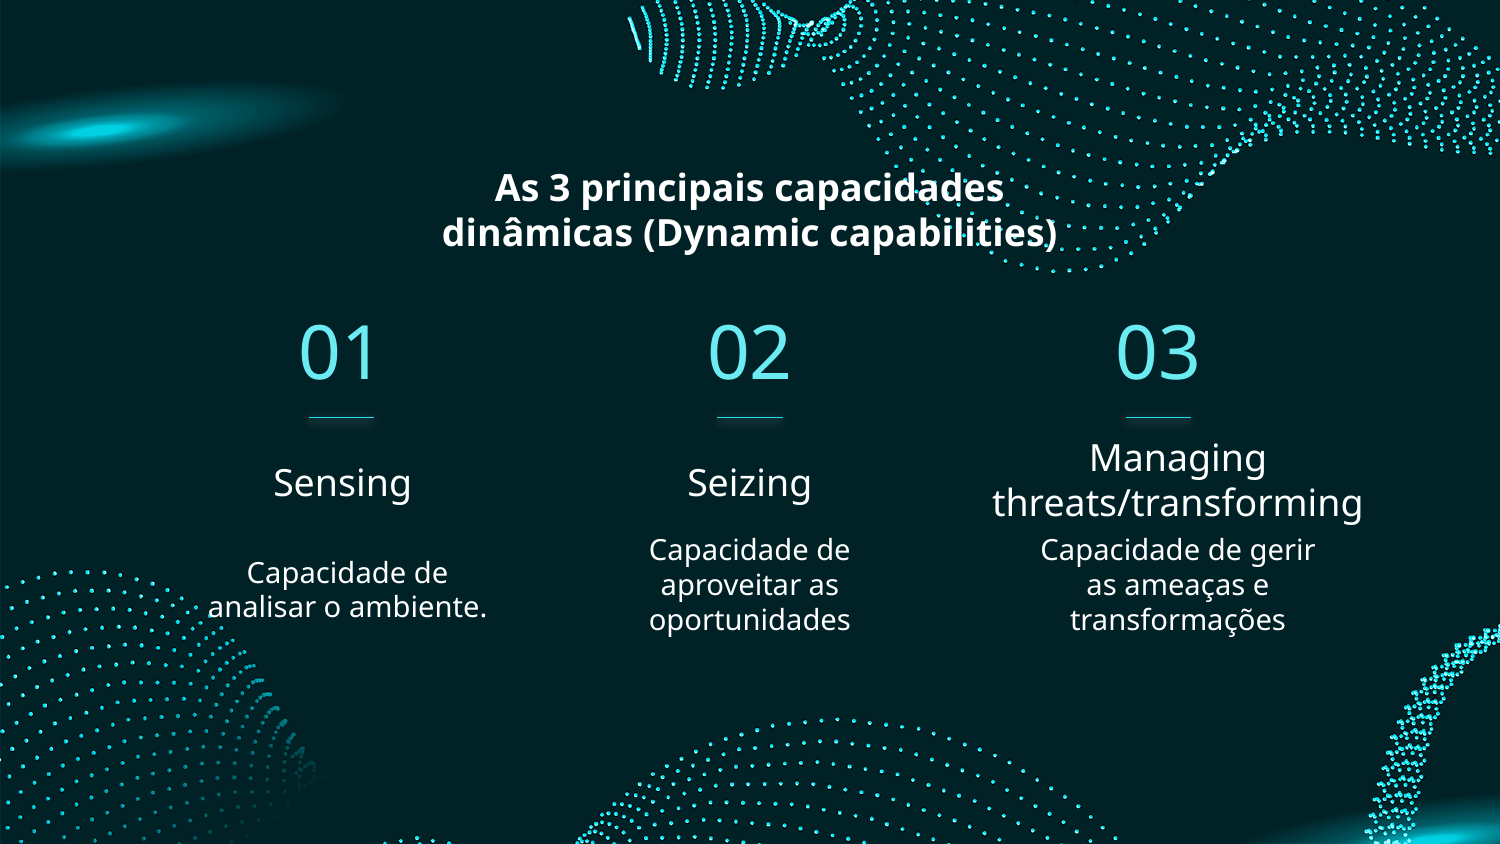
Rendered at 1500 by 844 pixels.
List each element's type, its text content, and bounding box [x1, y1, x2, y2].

subtitle Capacidade de gerir as ameaças e transformações [1008, 516, 1348, 719]
title 01 [171, 290, 512, 410]
title 02 [580, 290, 920, 410]
subtitle Capacidade de analisar o ambiente. [178, 538, 518, 742]
picture [0, 0, 1500, 844]
text_box As 3 principais capacidades dinâmicas (Dynamic capabilities) [403, 149, 1097, 270]
subtitle Capacidade de aproveitar as oportunidades [580, 516, 920, 719]
title Sensing [75, 429, 621, 519]
title 03 [988, 290, 1328, 410]
title Seizing [621, 429, 920, 516]
title Managing threats/transforming [919, 448, 1437, 539]
